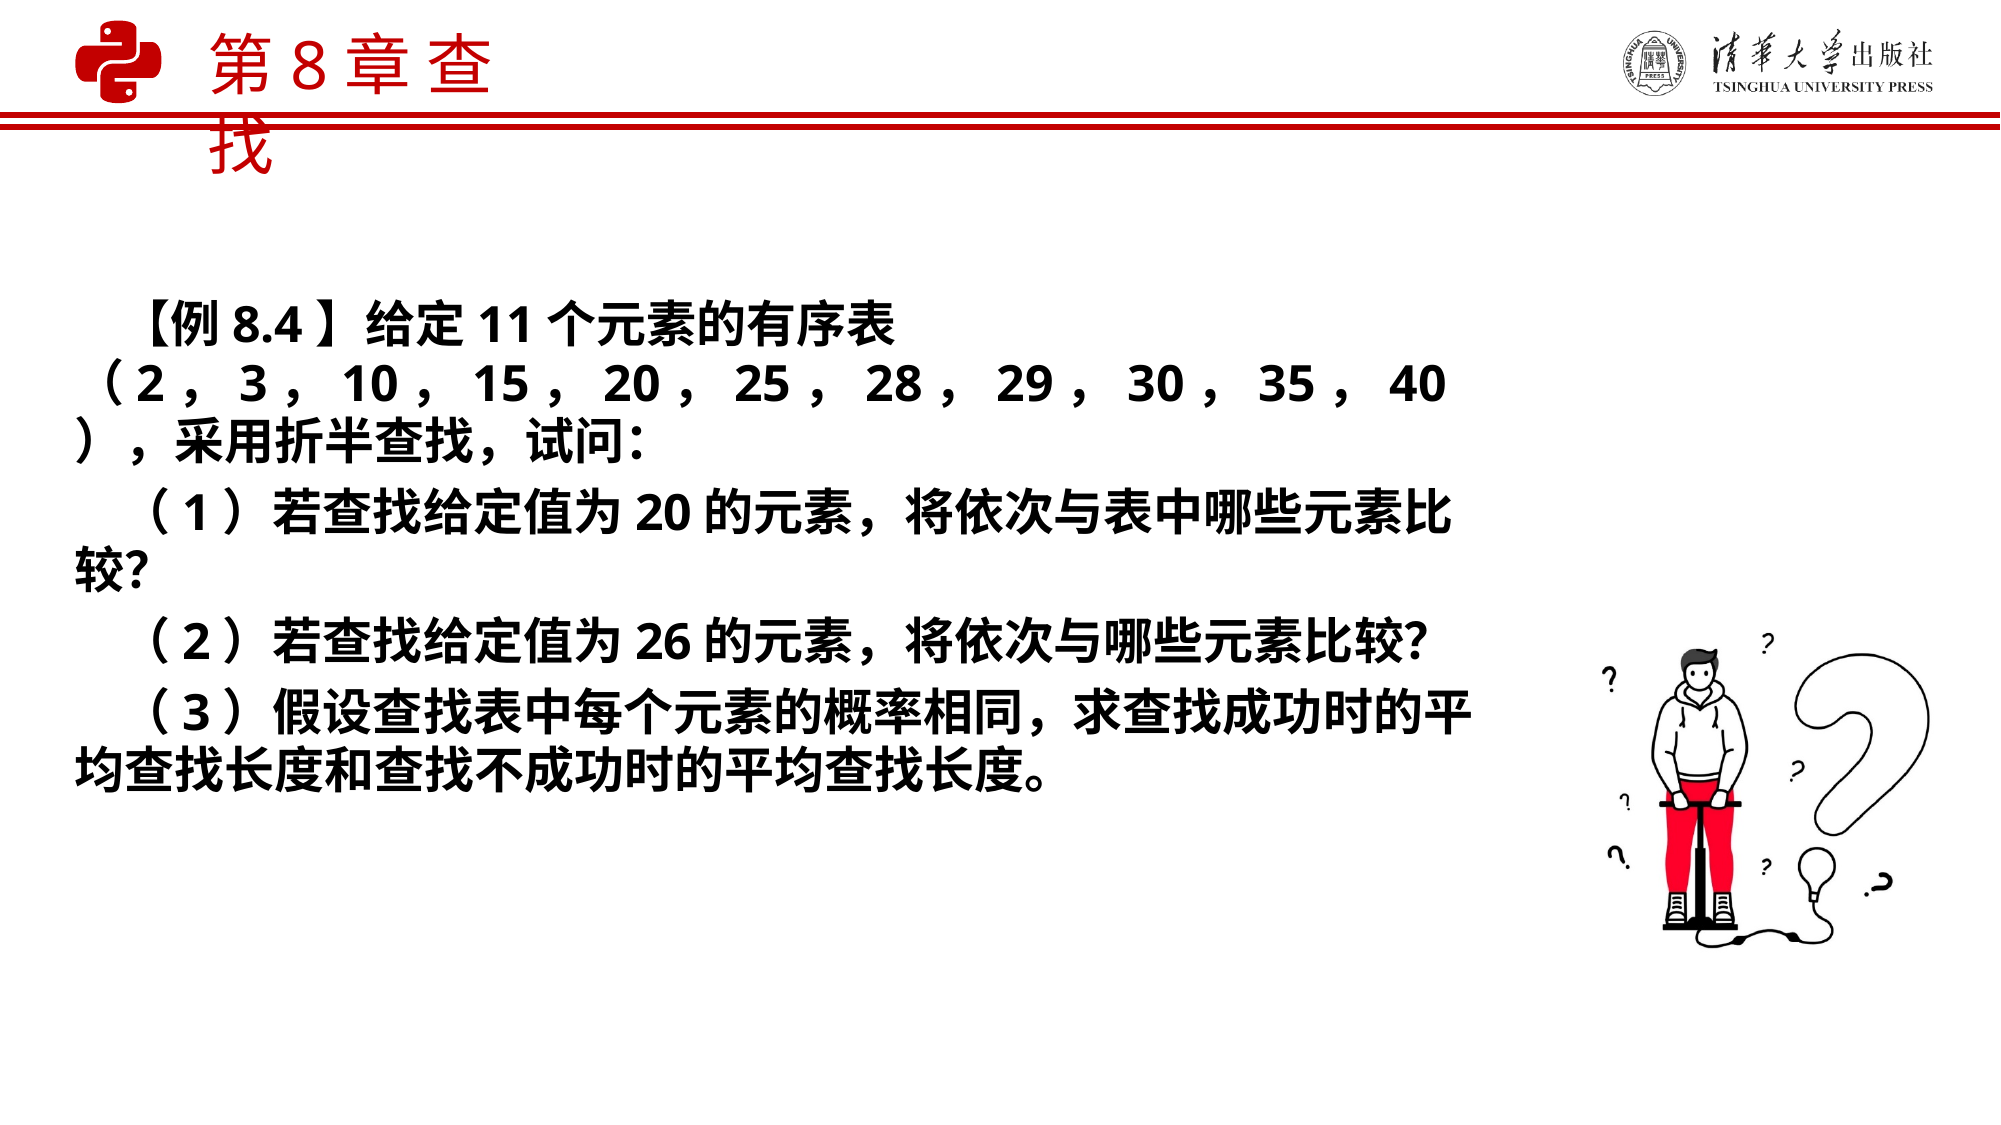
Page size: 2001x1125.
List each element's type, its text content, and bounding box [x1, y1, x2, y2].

text_box 【例8.4】给定11个元素的有序表（2，3，10，15，20，25，28，29，30，35，40），采用折半查找，试问： （1）若查找给定值为20的元素，将依次与表中哪些元素比较？ （2）若查找给定值为26的元素，将依次与哪些元素比较？ （3）假设查找表中每个元素的概率相同，求查找成功时的平均查找长度和查找不成功时的平均查找长度。 [59, 286, 1499, 806]
text_box 第8章 查找 [193, 15, 569, 190]
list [1558, 581, 1968, 991]
